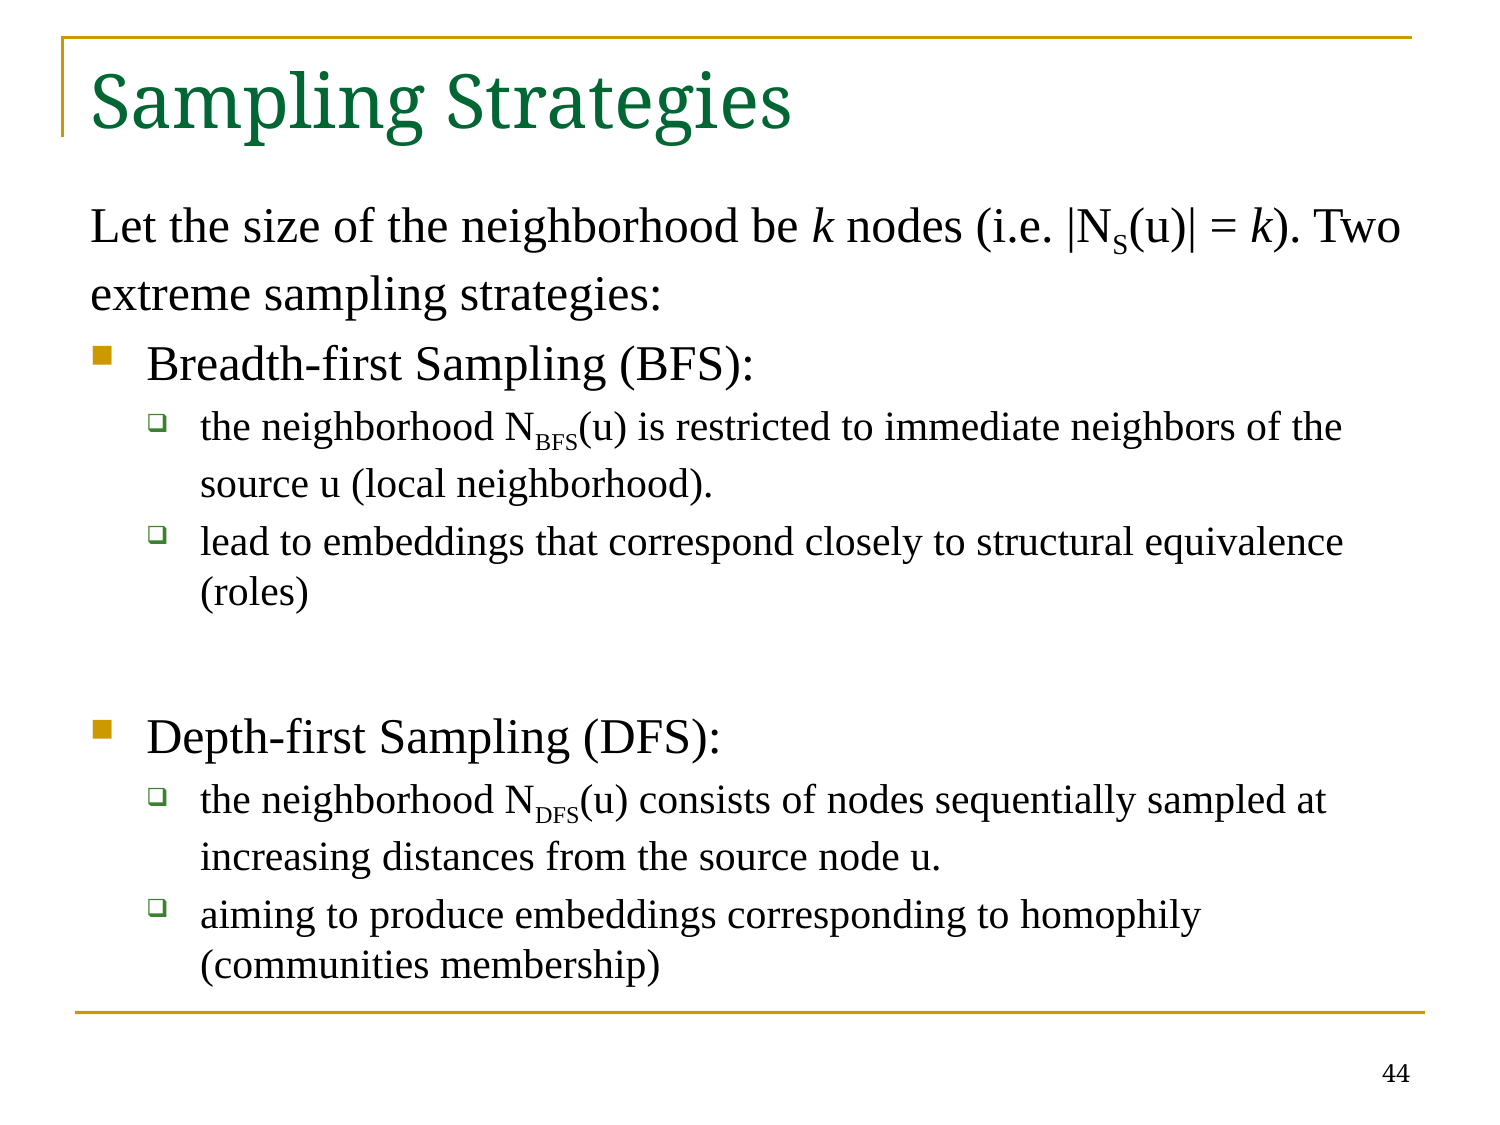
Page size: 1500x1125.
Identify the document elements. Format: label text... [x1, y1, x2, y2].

title Sampling Strategies [75, 45, 1425, 184]
list Let the size of the neighborhood be k nodes (i.e. |NS(u)| = k). Two extreme sampling strategies: Breadth-first Sampling (BFS): the neighborhood NBFS(u) is restricted to immediate neighbors of the source u (local neighborhood). lead to embeddings that correspond closely to structural equivalence (roles) Depth-first Sampling (DFS): the neighborhood NDFS(u) consists of nodes sequentially sampled at increasing distances from the source node u. aiming to produce embeddings corresponding to homophily (communities membership) [75, 184, 1425, 1006]
slide_number 44 [1074, 1023, 1426, 1100]
